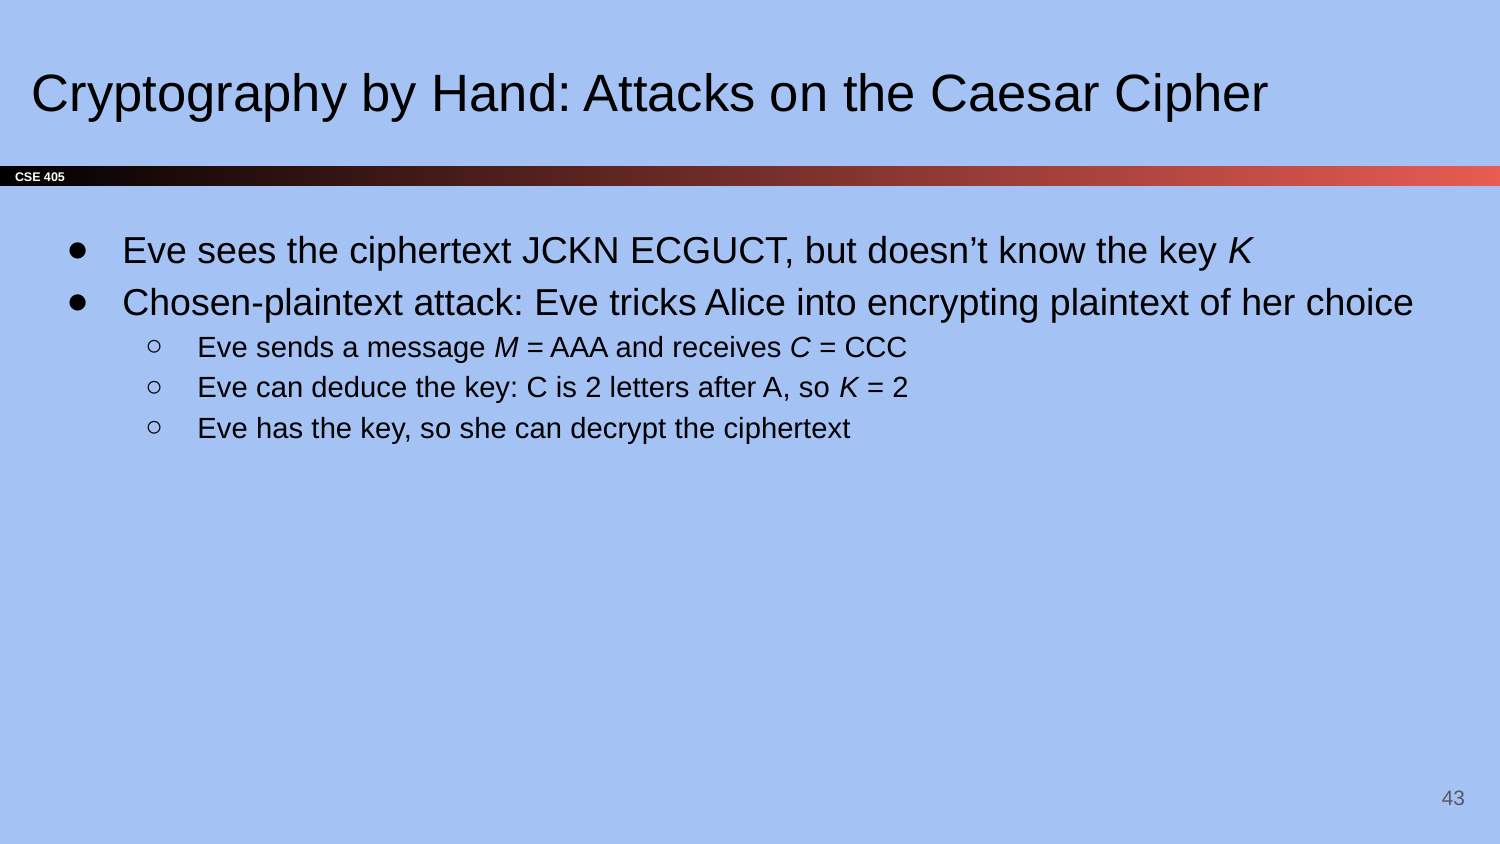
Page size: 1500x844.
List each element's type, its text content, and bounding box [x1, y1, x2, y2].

list Eve sees the ciphertext JCKN ECGUCT, but doesn’t know the key K Chosen-plaintext attack: Eve tricks Alice into encrypting plaintext of her choice Eve sends a message M = AAA and receives C = CCC Eve can deduce the key: C is 2 letters after A, so K = 2 Eve has the key, so she can decrypt the ciphertext [32, 204, 1431, 823]
slide_number ‹#› [1389, 764, 1480, 830]
title Cryptography by Hand: Attacks on the Caesar Cipher [16, 44, 1415, 139]
